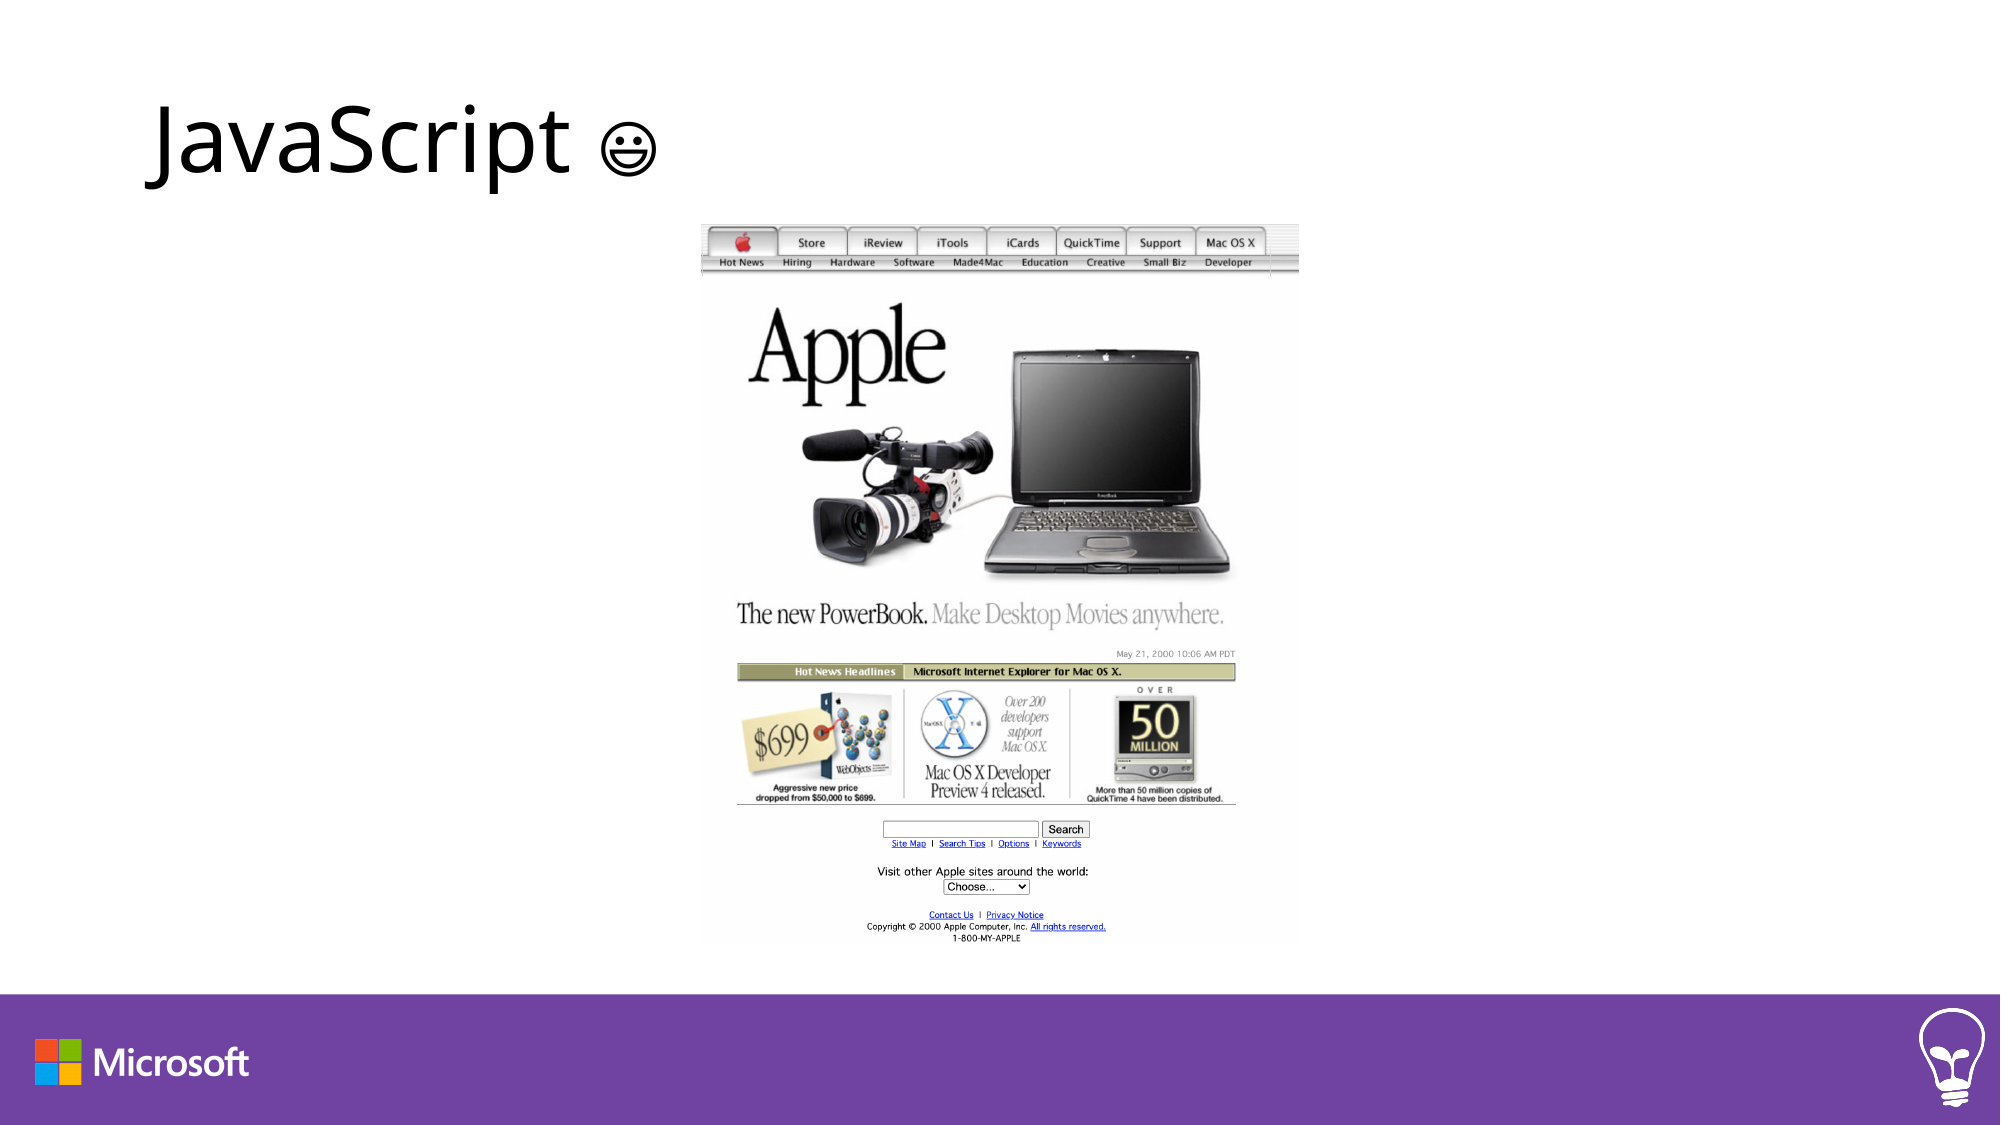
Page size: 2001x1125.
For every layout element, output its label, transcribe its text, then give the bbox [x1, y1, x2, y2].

picture [1919, 1008, 1985, 1107]
picture [6, 1012, 278, 1112]
picture [701, 224, 1299, 946]
title JavaScript 😃 [137, 59, 1863, 225]
